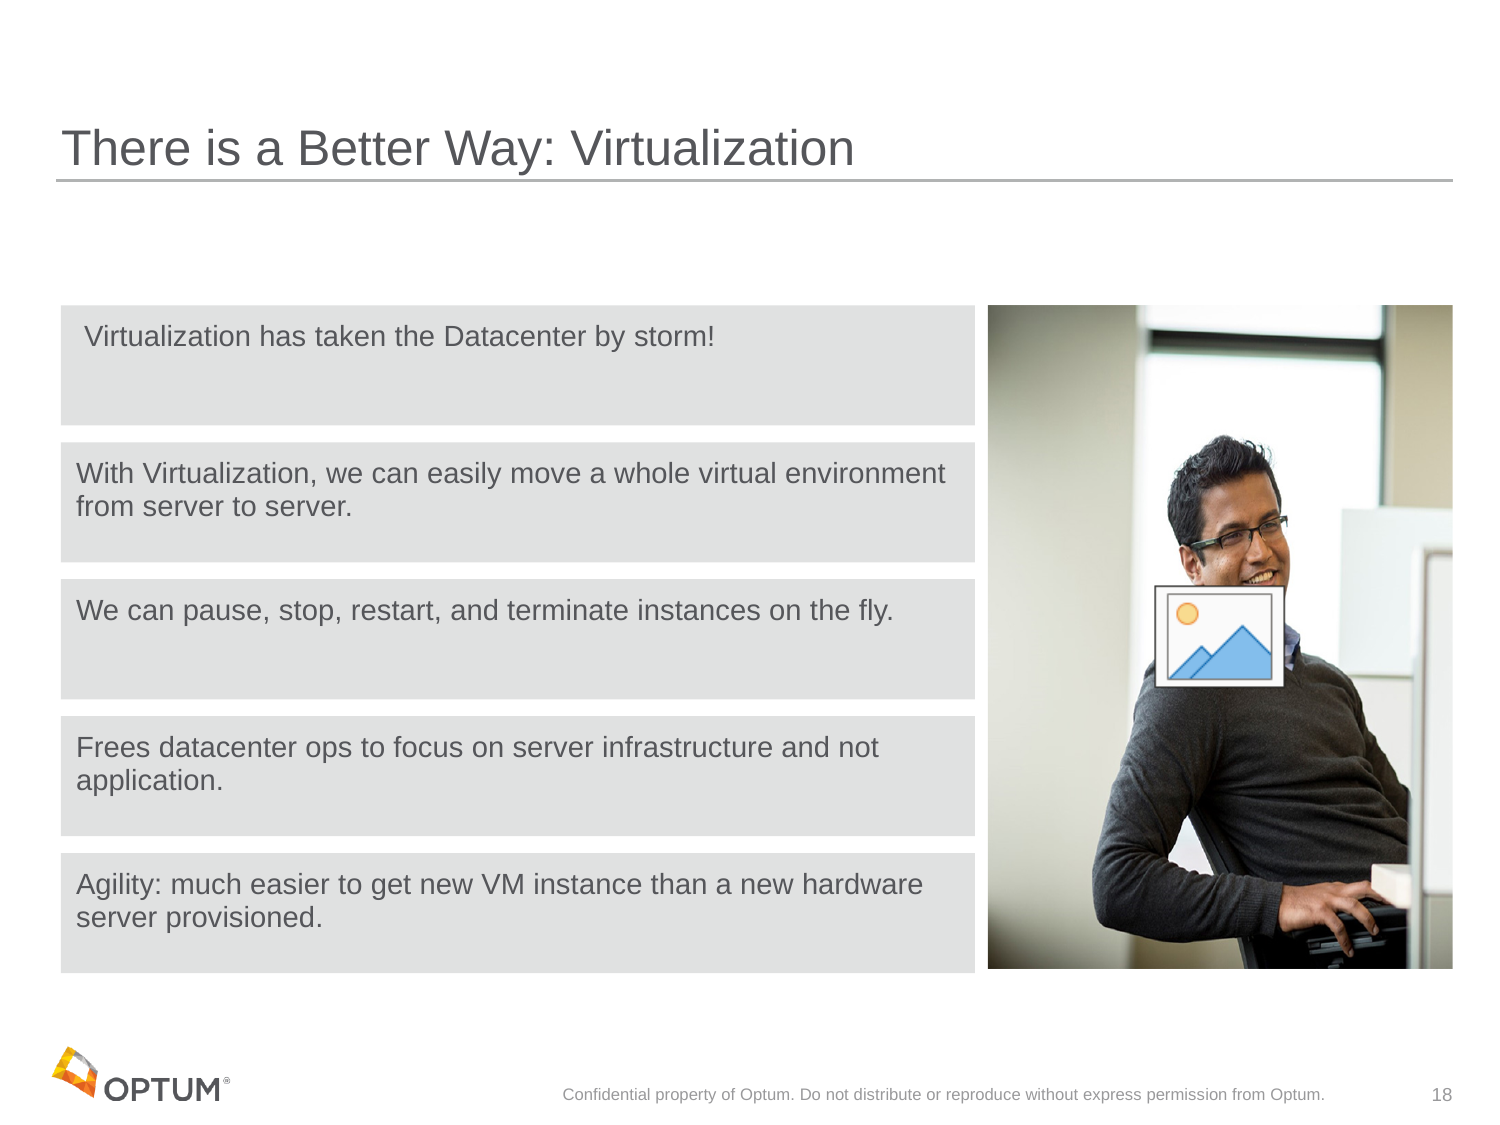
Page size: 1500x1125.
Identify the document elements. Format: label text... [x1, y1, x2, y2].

list With Virtualization, we can easily move a whole virtual environment from server to server. [60, 442, 975, 563]
list Virtualization has taken the Datacenter by storm! [60, 305, 975, 426]
picture [987, 305, 1453, 969]
slide_number 18 [1385, 1064, 1453, 1124]
picture [50, 1044, 231, 1101]
title There is a Better Way: Virtualization [60, 0, 1454, 177]
list Agility: much easier to get new VM instance than a new hardware server provisioned. [60, 853, 975, 974]
list We can pause, stop, restart, and terminate instances on the fly. [60, 579, 975, 700]
footer Confidential property of Optum. Do not distribute or reproduce without express permission from Optum. [508, 1064, 1381, 1124]
list Frees datacenter ops to focus on server infrastructure and not application. [60, 716, 975, 837]
